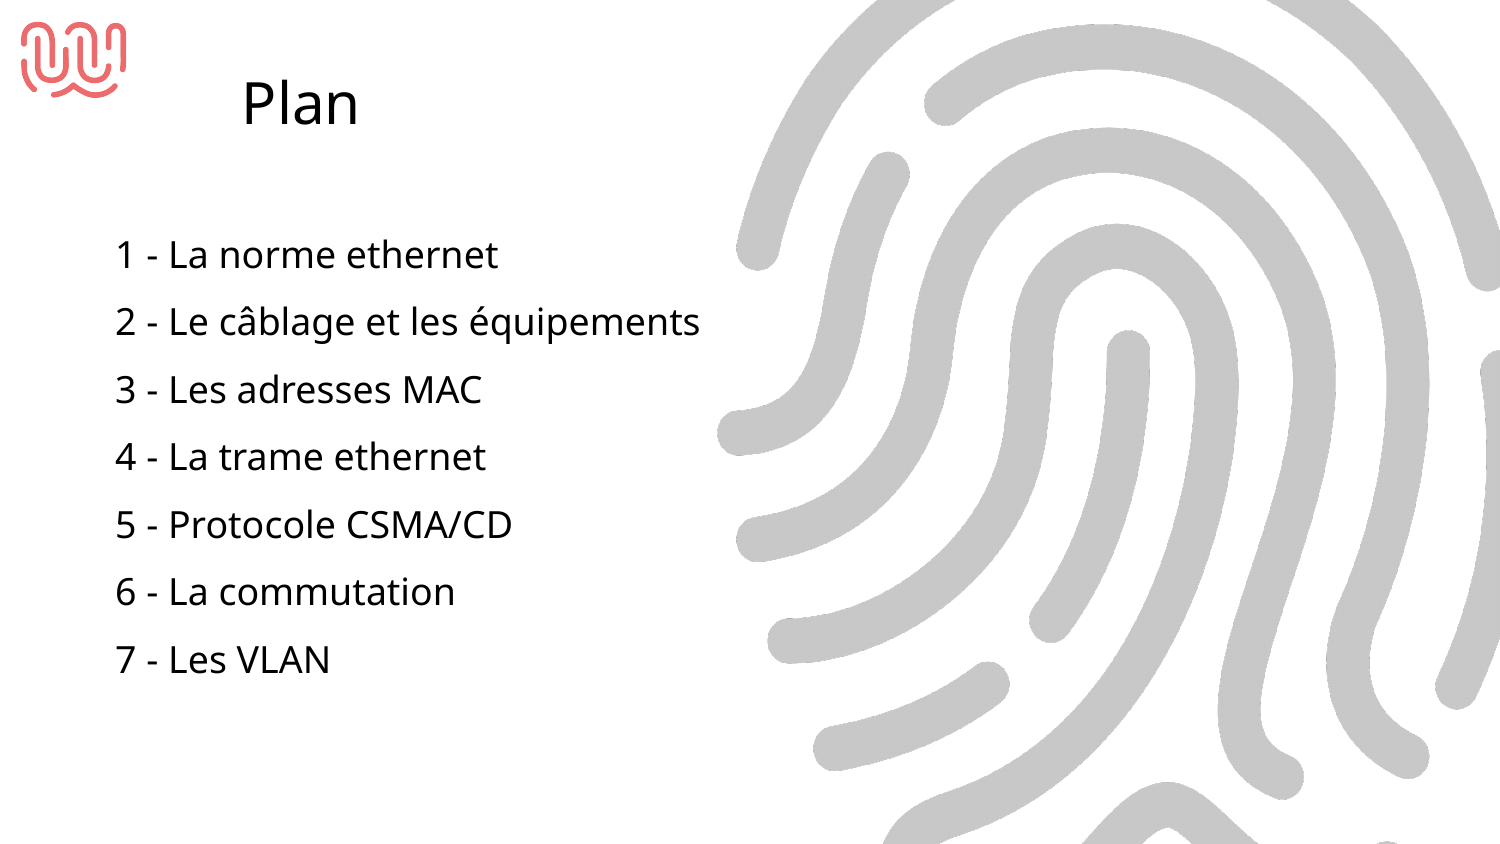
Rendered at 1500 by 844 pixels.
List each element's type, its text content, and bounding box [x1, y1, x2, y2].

picture [454, 0, 1500, 844]
text_box Plan [226, 50, 876, 151]
text_box 1 - La norme ethernet 2 - Le câblage et les équipements 3 - Les adresses MAC 4 - La trame ethernet 5 - Protocole CSMA/CD 6 - La commutation 7 - Les VLAN [100, 193, 1410, 696]
picture [20, 20, 134, 101]
